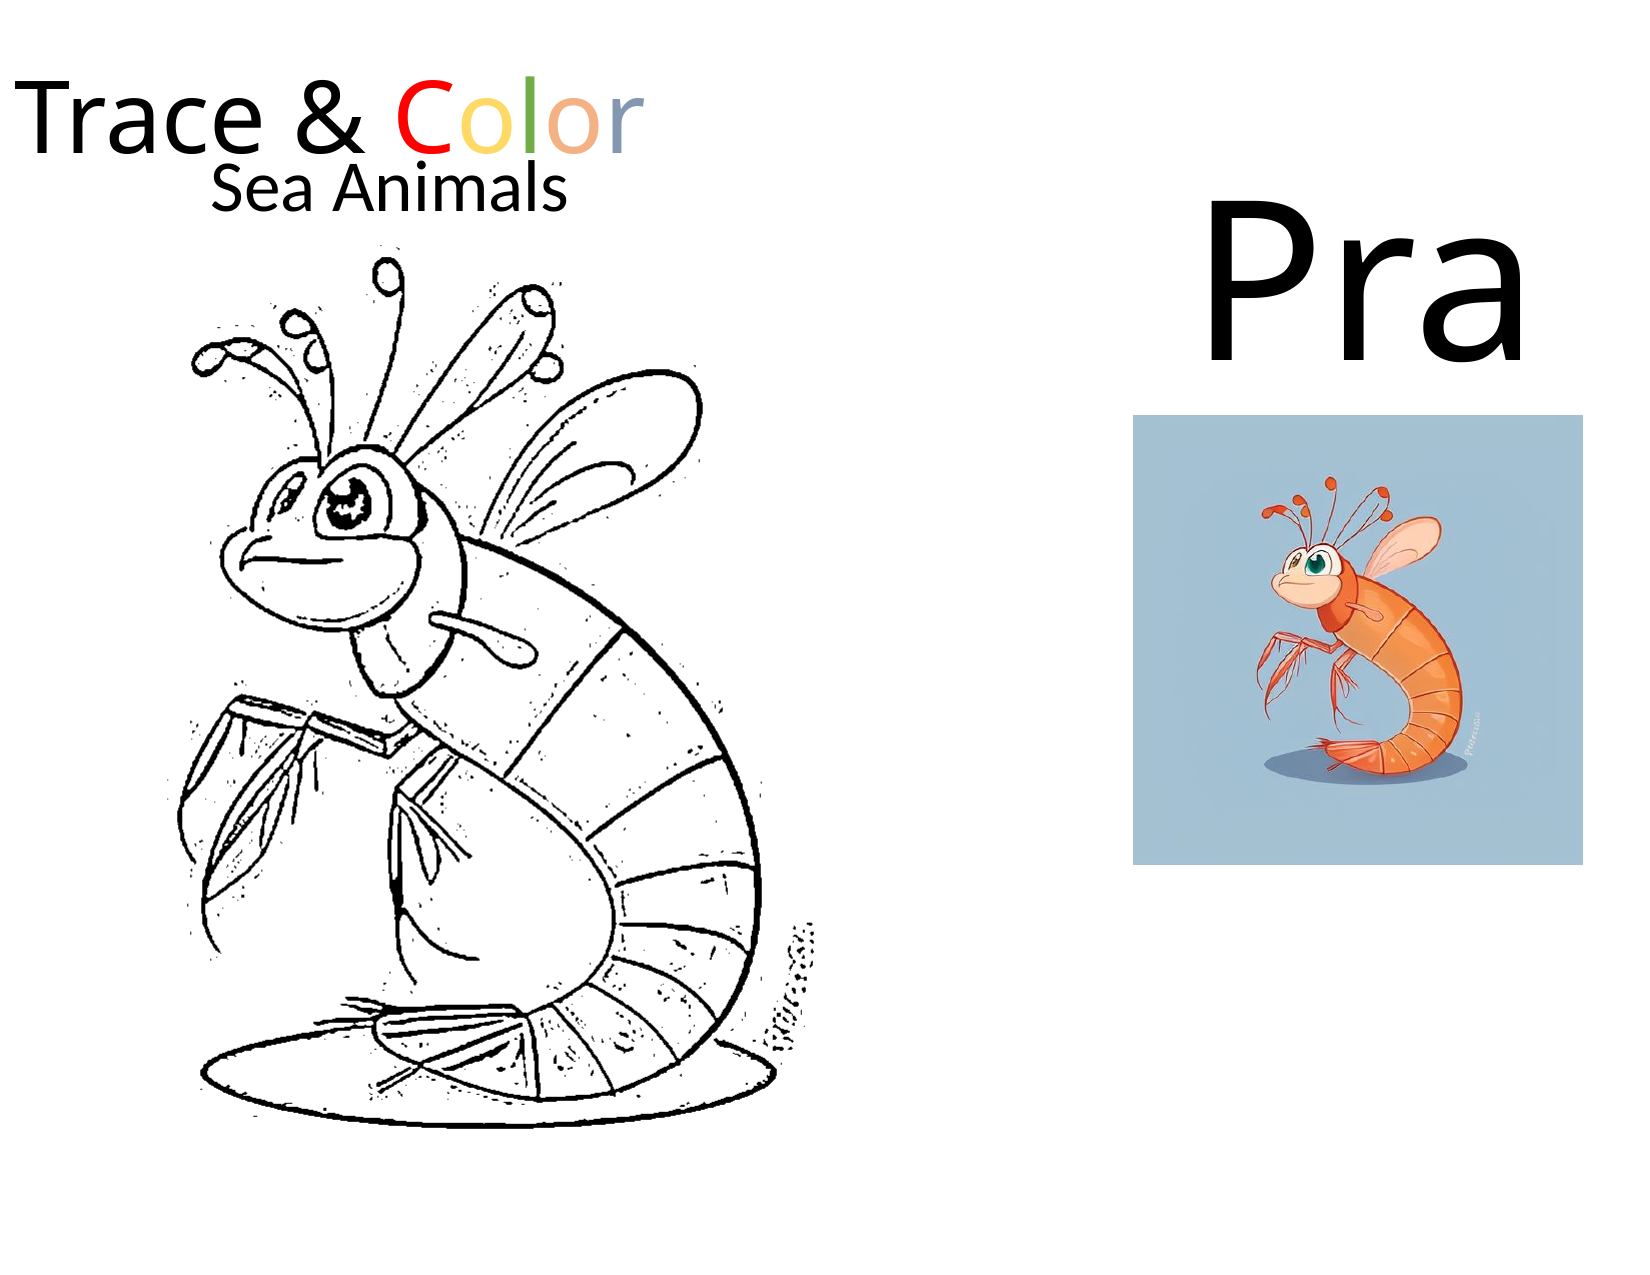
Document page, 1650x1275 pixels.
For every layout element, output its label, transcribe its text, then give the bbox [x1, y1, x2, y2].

text_box Sea Animals [14, 130, 783, 234]
picture [98, 234, 849, 1190]
text_box Trace & Color [0, 45, 827, 181]
text_box Prawn [1093, 130, 1636, 681]
picture [1133, 415, 1583, 865]
